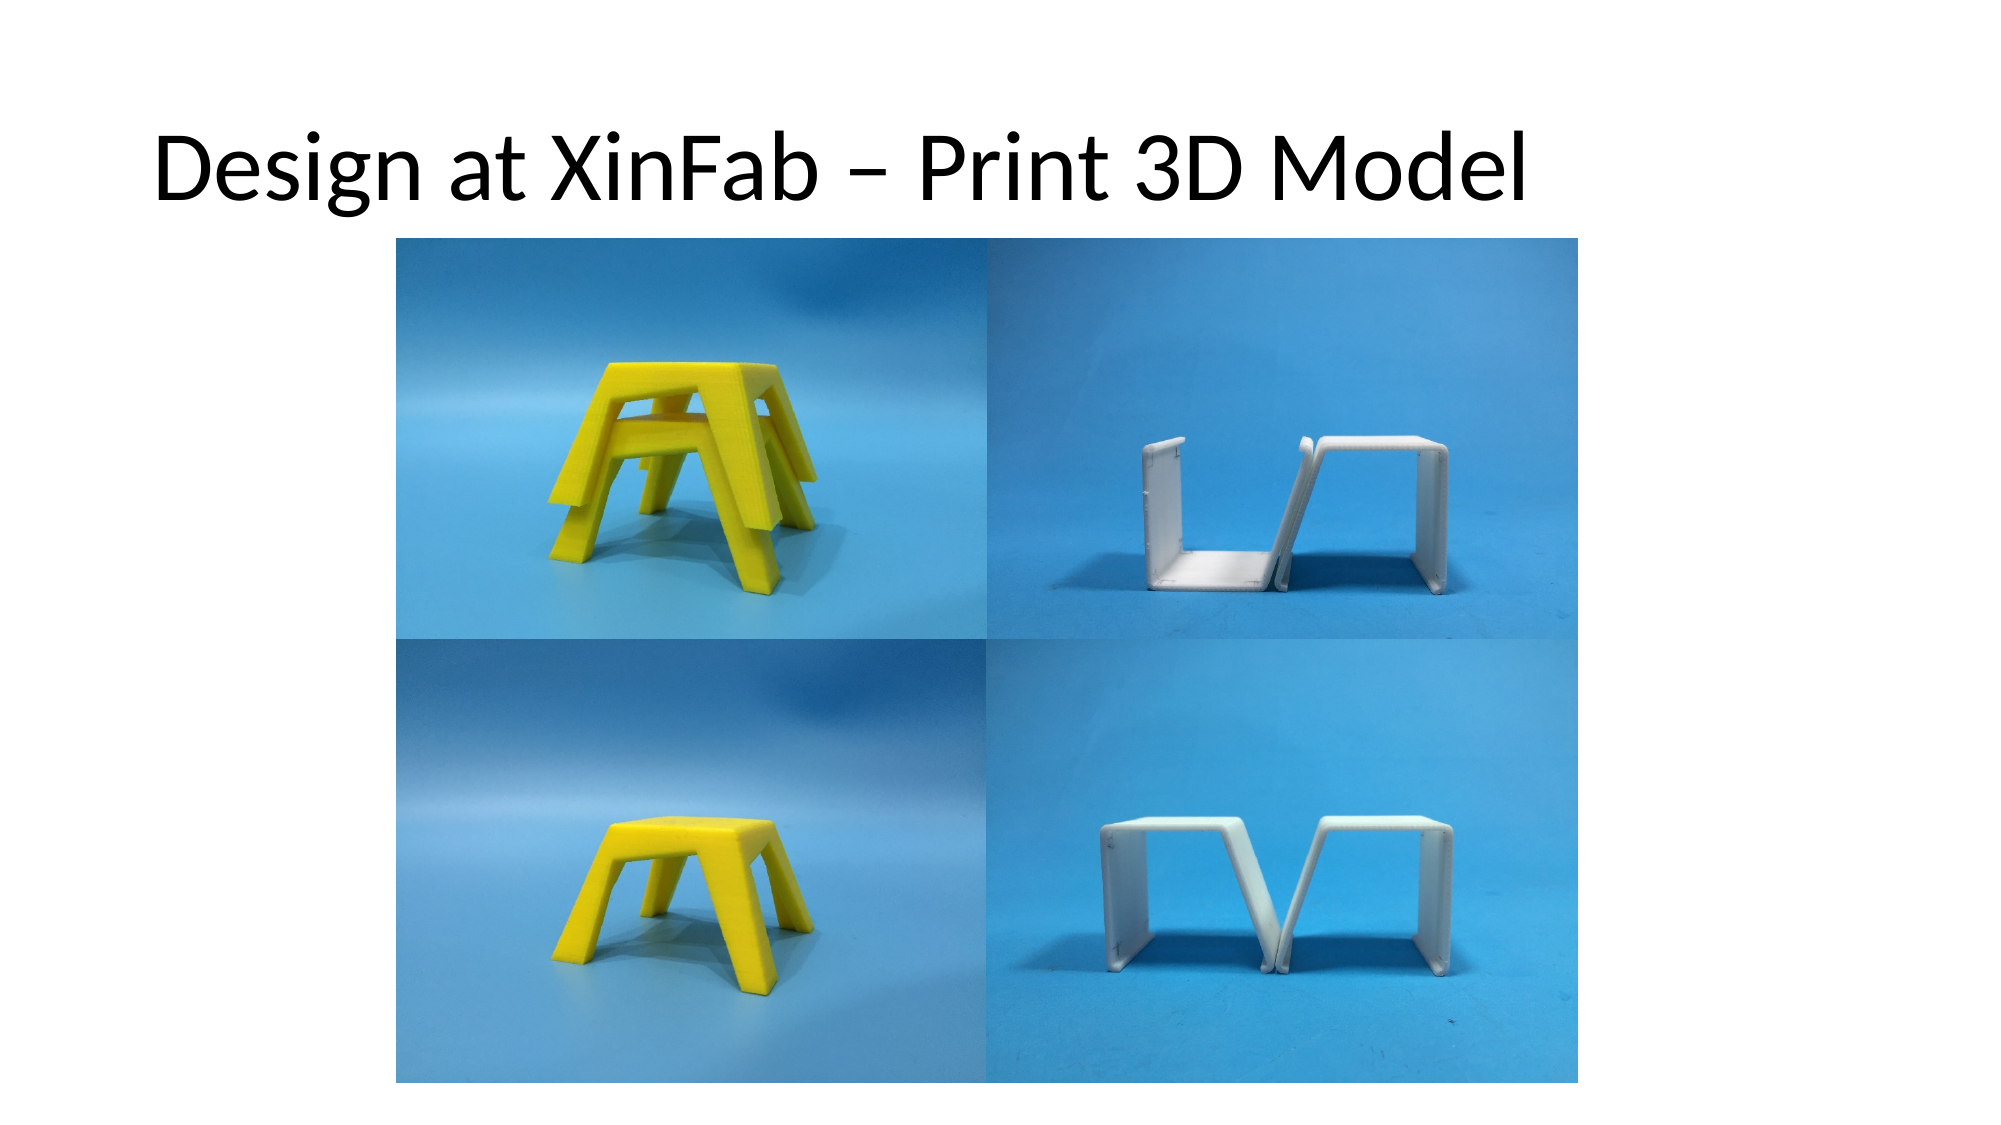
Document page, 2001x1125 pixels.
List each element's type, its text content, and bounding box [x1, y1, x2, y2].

title Design at XinFab – Print 3D Model [137, 59, 1863, 278]
picture [396, 238, 1578, 1083]
